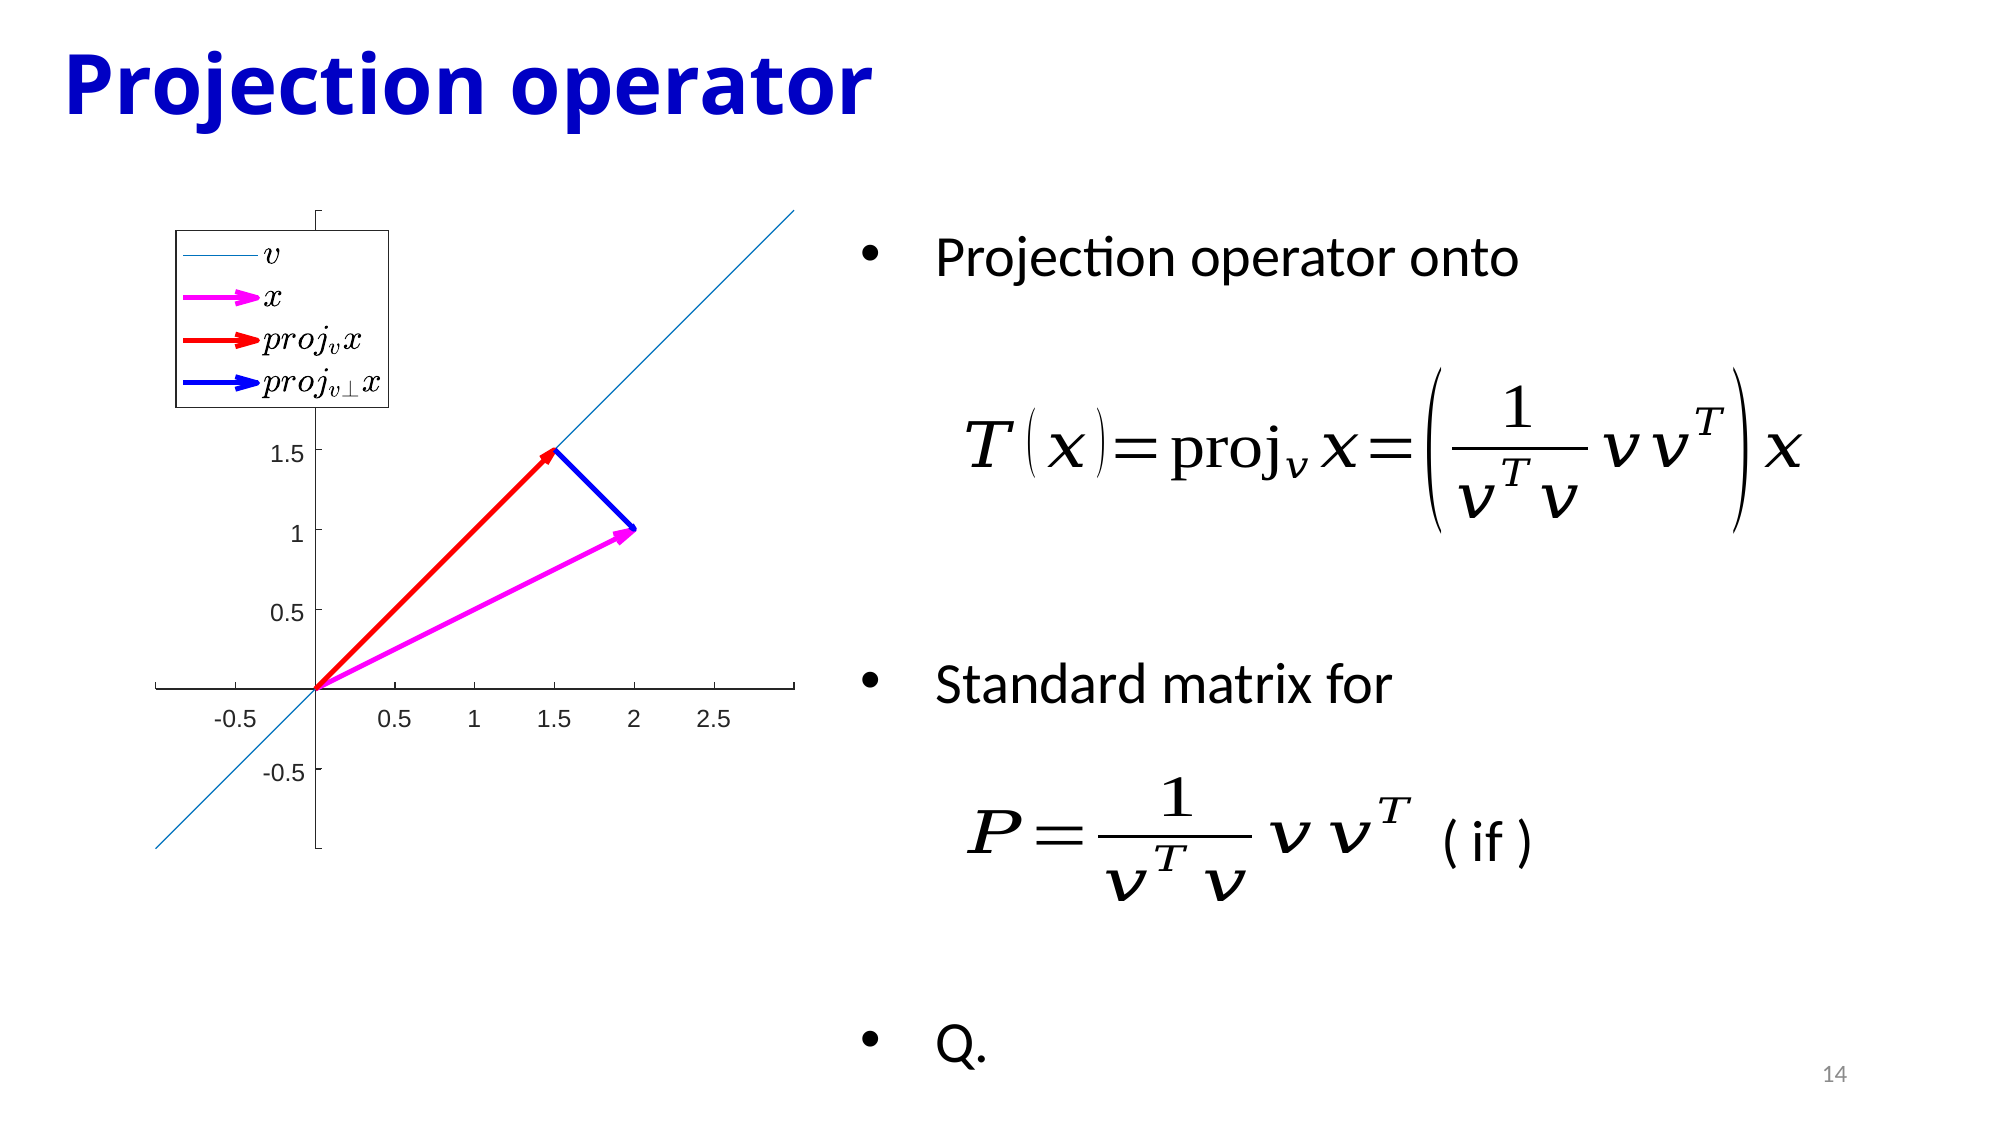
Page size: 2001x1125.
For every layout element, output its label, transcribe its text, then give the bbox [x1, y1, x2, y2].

picture [47, 152, 871, 933]
slide_number 14 [1412, 1042, 1863, 1103]
title Projection operator [47, 23, 1937, 153]
